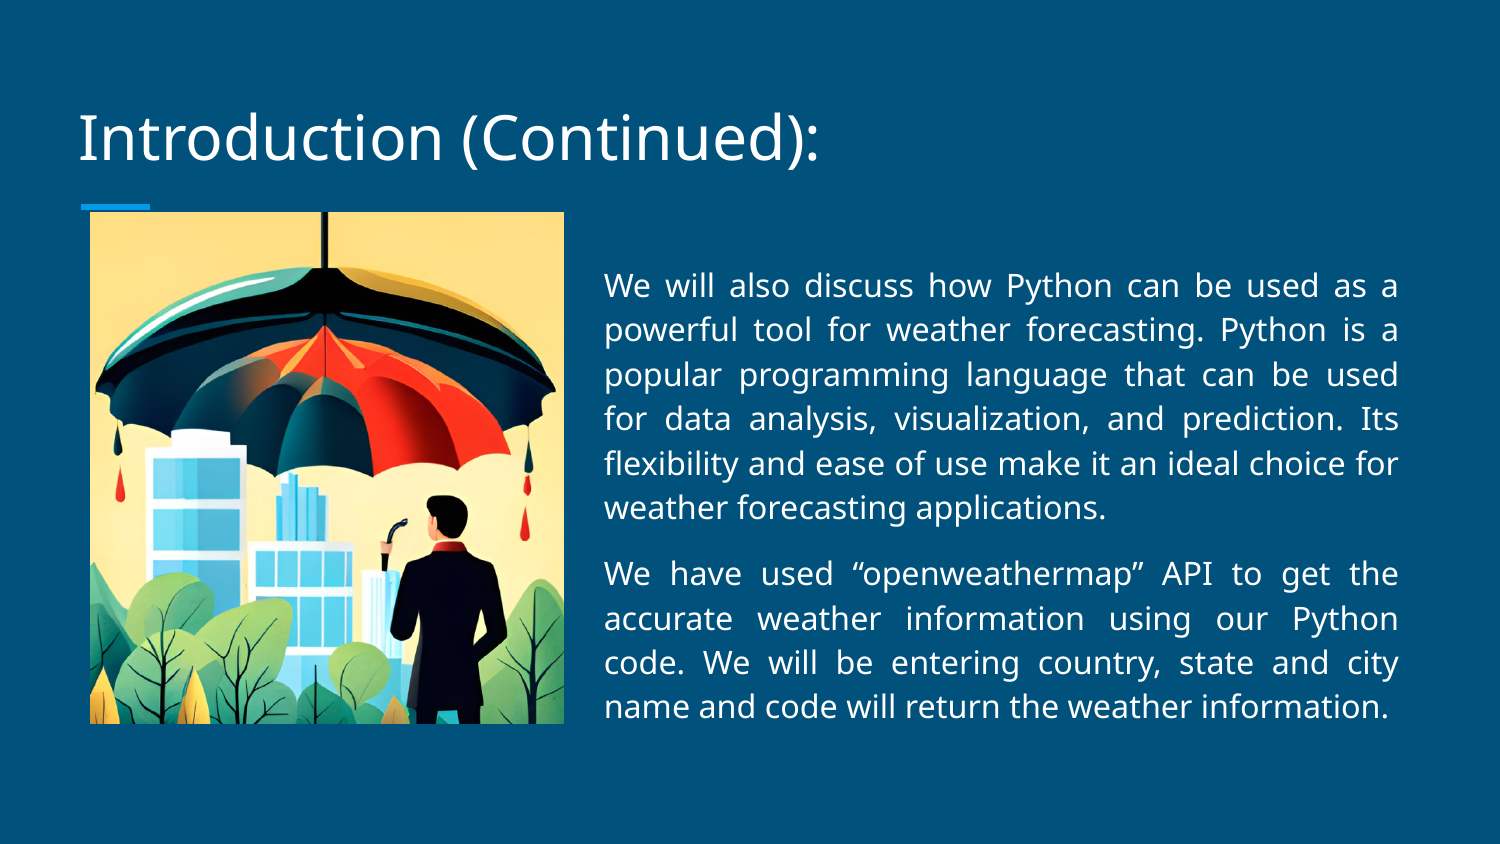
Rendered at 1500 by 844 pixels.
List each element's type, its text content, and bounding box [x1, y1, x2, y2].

list We will also discuss how Python can be used as a powerful tool for weather forecasting. Python is a popular programming language that can be used for data analysis, visualization, and prediction. Its flexibility and ease of use make it an ideal choice for weather forecasting applications. We have used “openweathermap” API to get the accurate weather information using our Python code. We will be entering country, state and city name and code will return the weather information. [588, 244, 1415, 750]
title Introduction (Continued): [63, 75, 1437, 188]
picture [91, 213, 563, 723]
